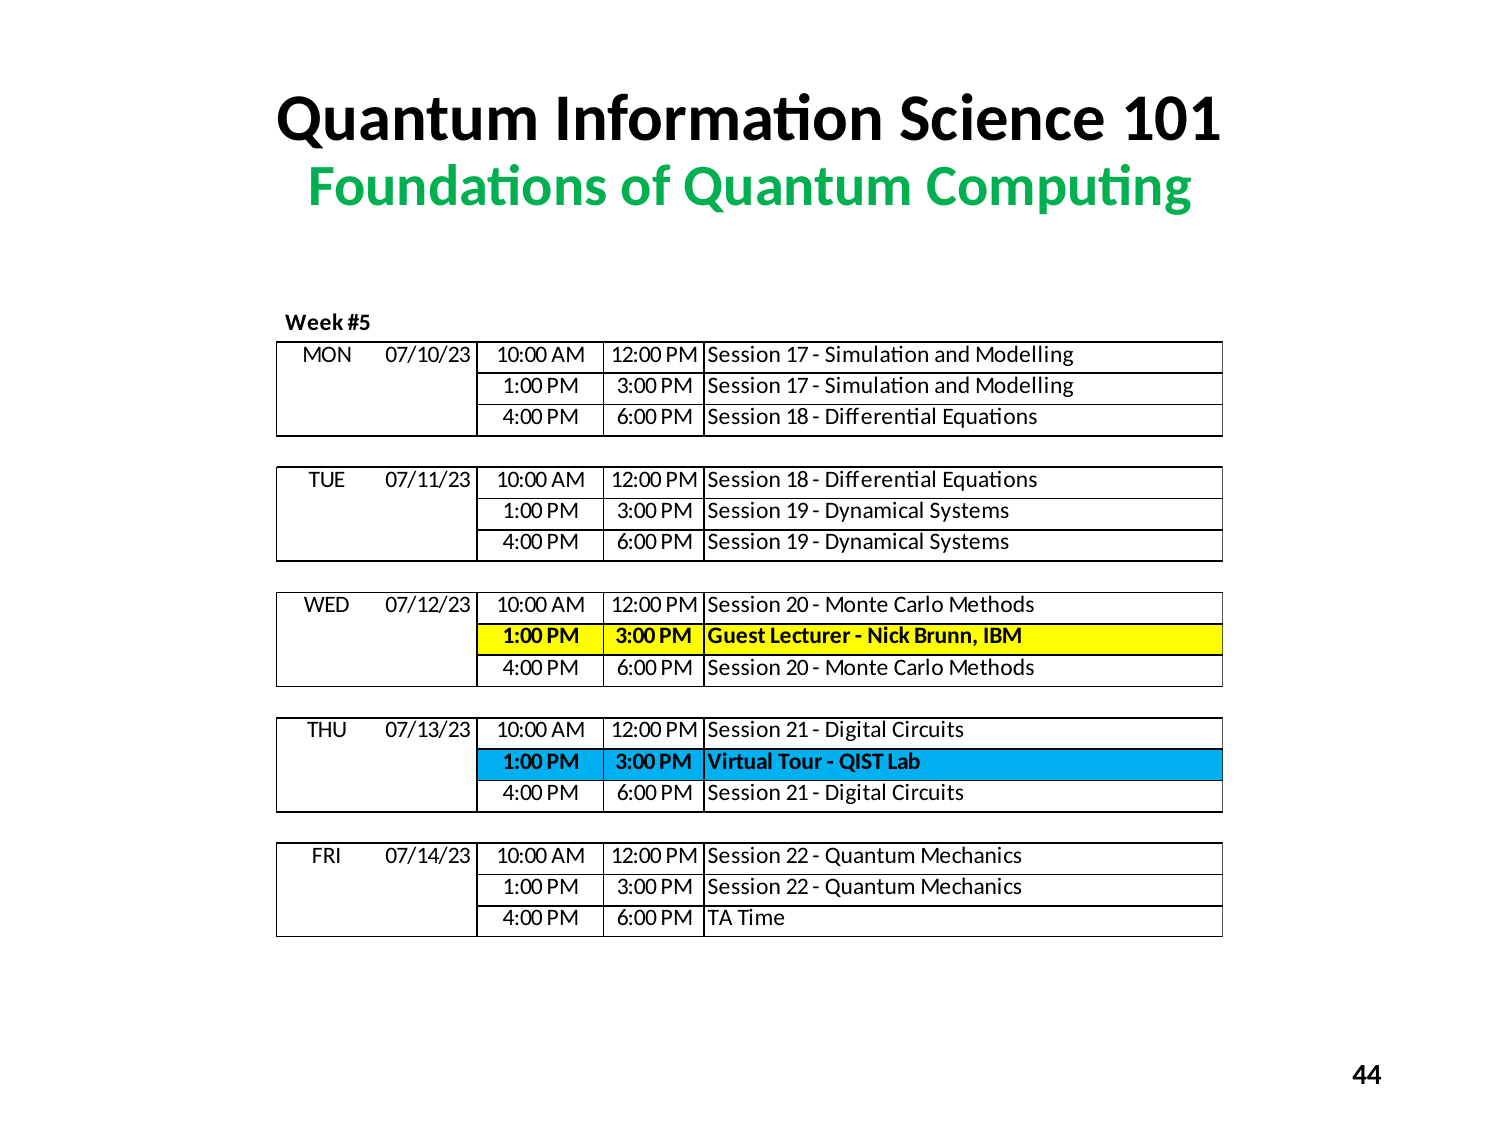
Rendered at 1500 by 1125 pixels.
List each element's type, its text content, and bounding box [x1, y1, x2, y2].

picture [275, 309, 1225, 938]
title Quantum Information Science 101 Foundations of Quantum Computing [103, 59, 1397, 241]
slide_number 44 [1059, 1042, 1397, 1103]
